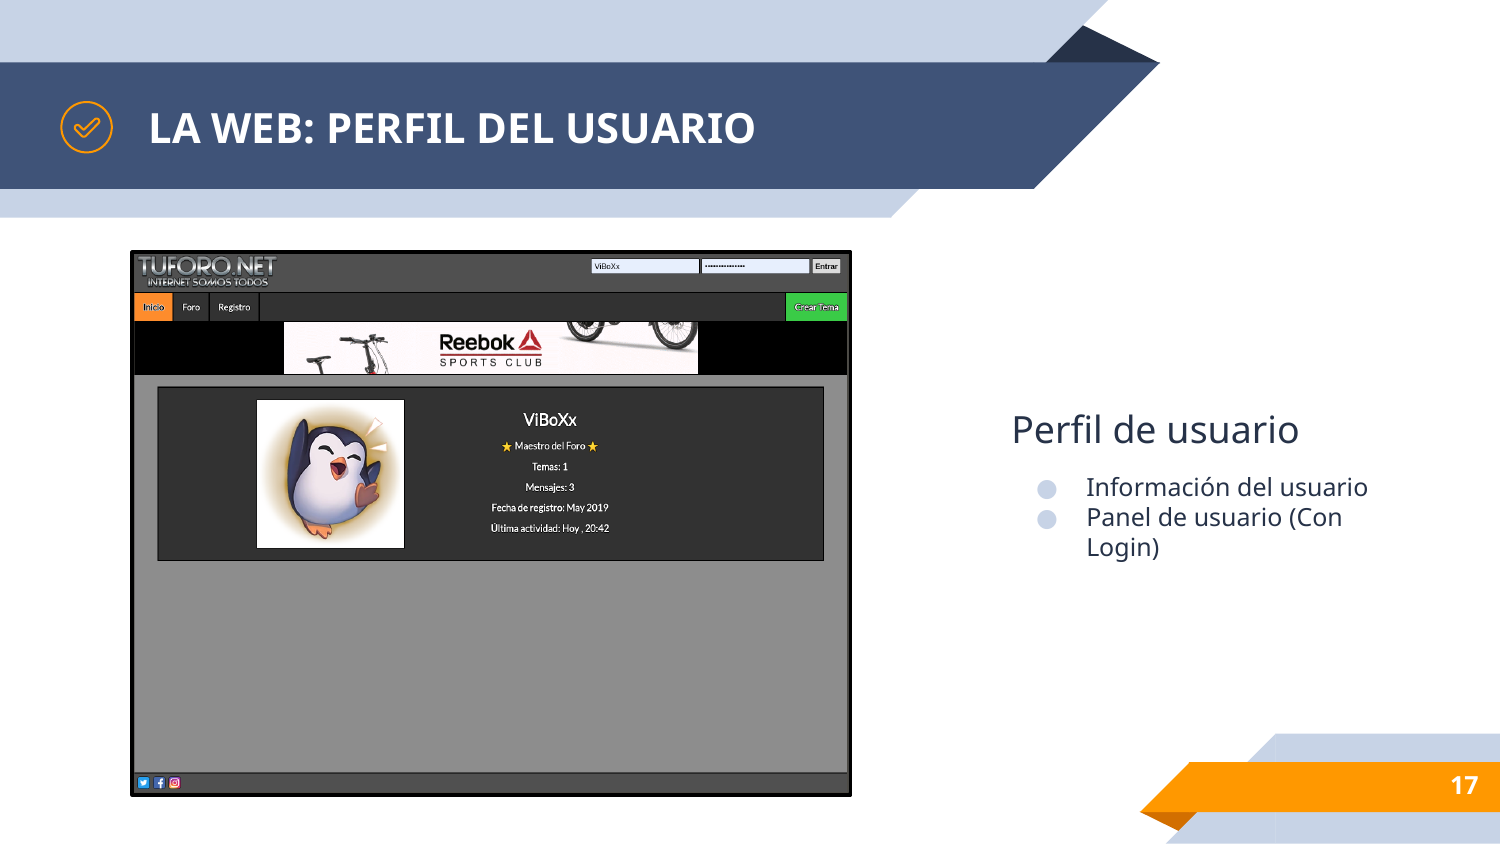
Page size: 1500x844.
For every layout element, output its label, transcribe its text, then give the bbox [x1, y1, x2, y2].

title LA WEB: PERFIL DEL USUARIO [133, 64, 997, 190]
picture [133, 253, 850, 794]
list Perfil de usuario Información del usuario Panel de usuario (Con Login) [996, 390, 1404, 561]
slide_number ‹#› [1249, 760, 1494, 813]
